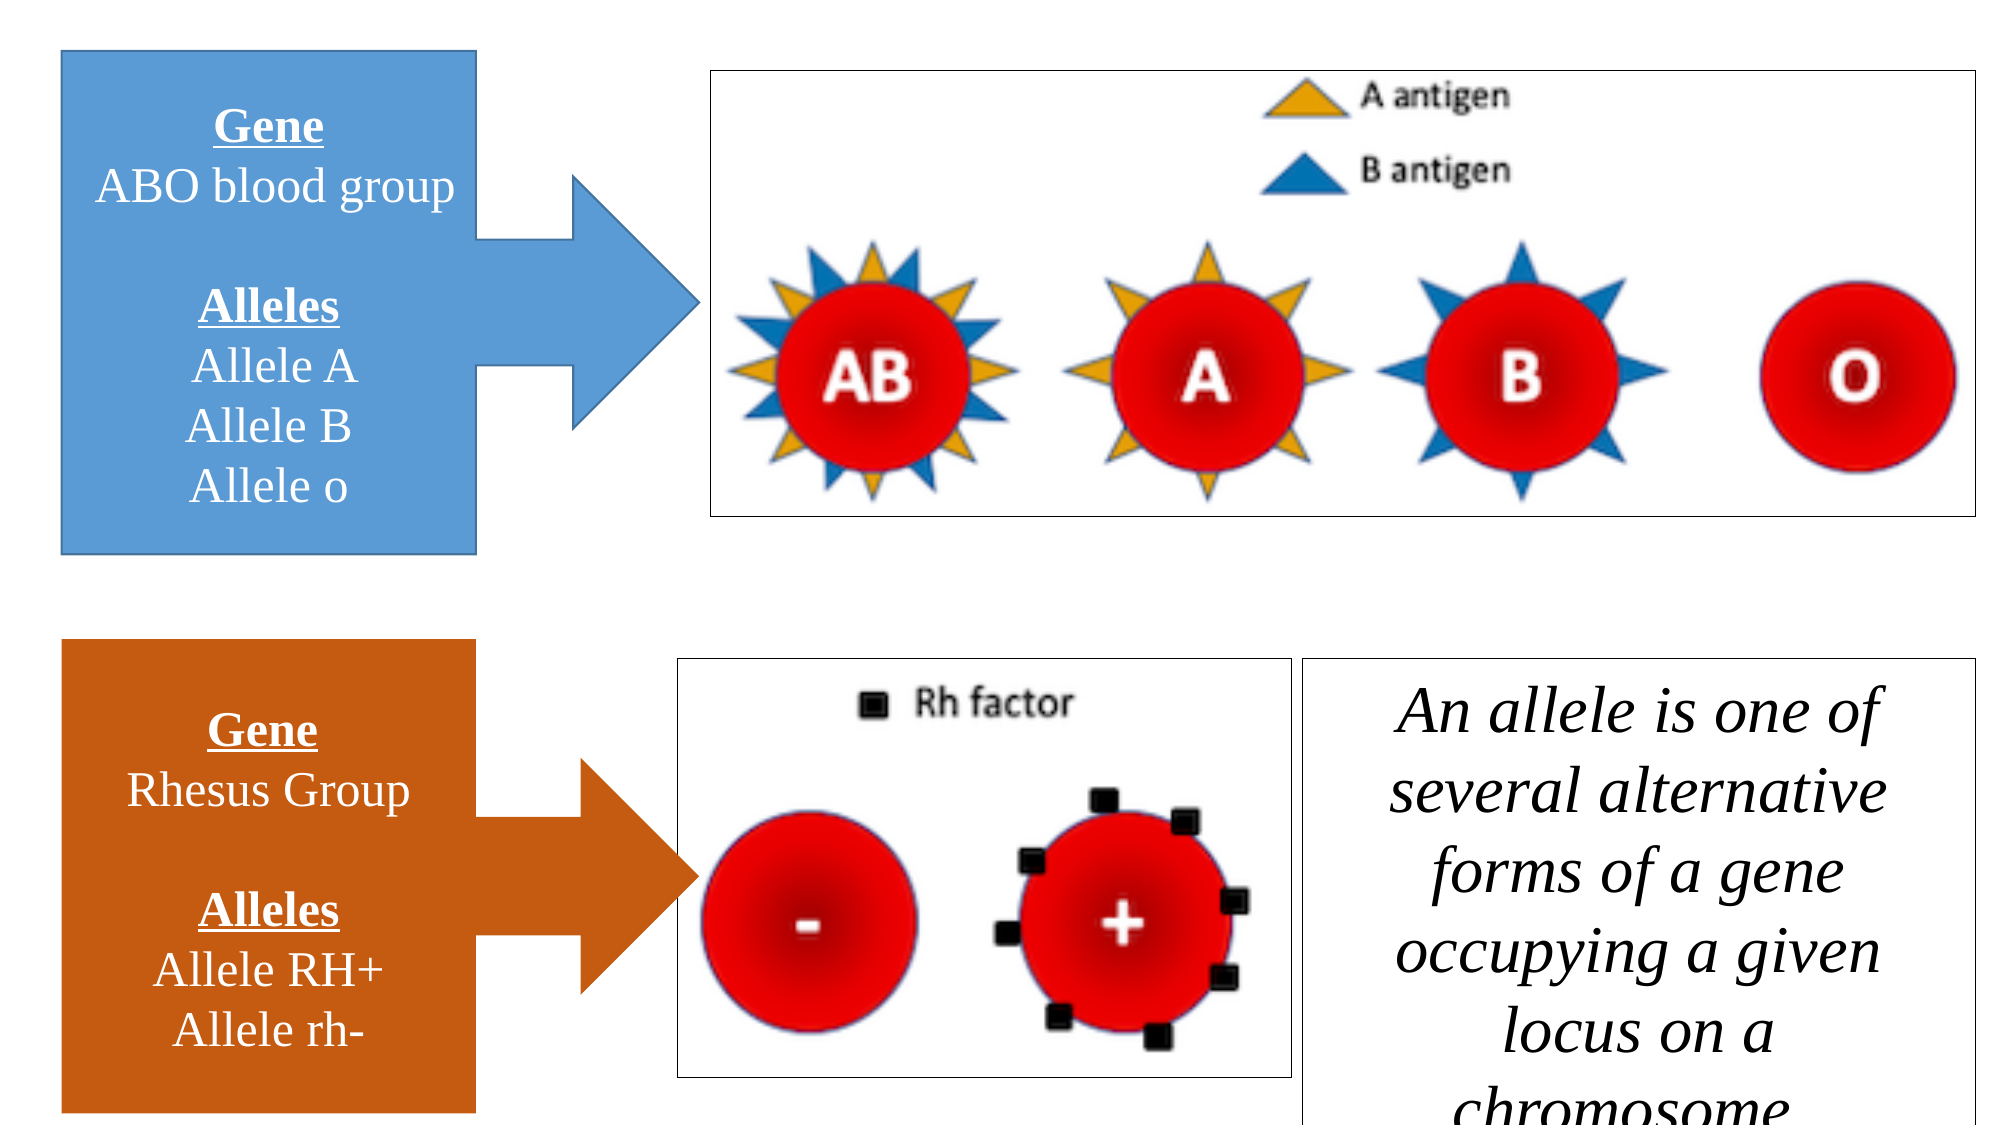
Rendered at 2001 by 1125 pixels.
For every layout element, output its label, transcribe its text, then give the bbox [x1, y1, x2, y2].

text_box Gene Rhesus Group Alleles Allele RH+ Allele rh- [60, 638, 677, 1115]
text_box An allele is one of several alternative forms of a gene occupying a given locus on a chromosome. [1302, 658, 1976, 1125]
text_box Gene ABO blood group Alleles Allele A Allele B Allele o [60, 49, 701, 556]
picture [710, 69, 1976, 517]
picture [677, 658, 1292, 1078]
